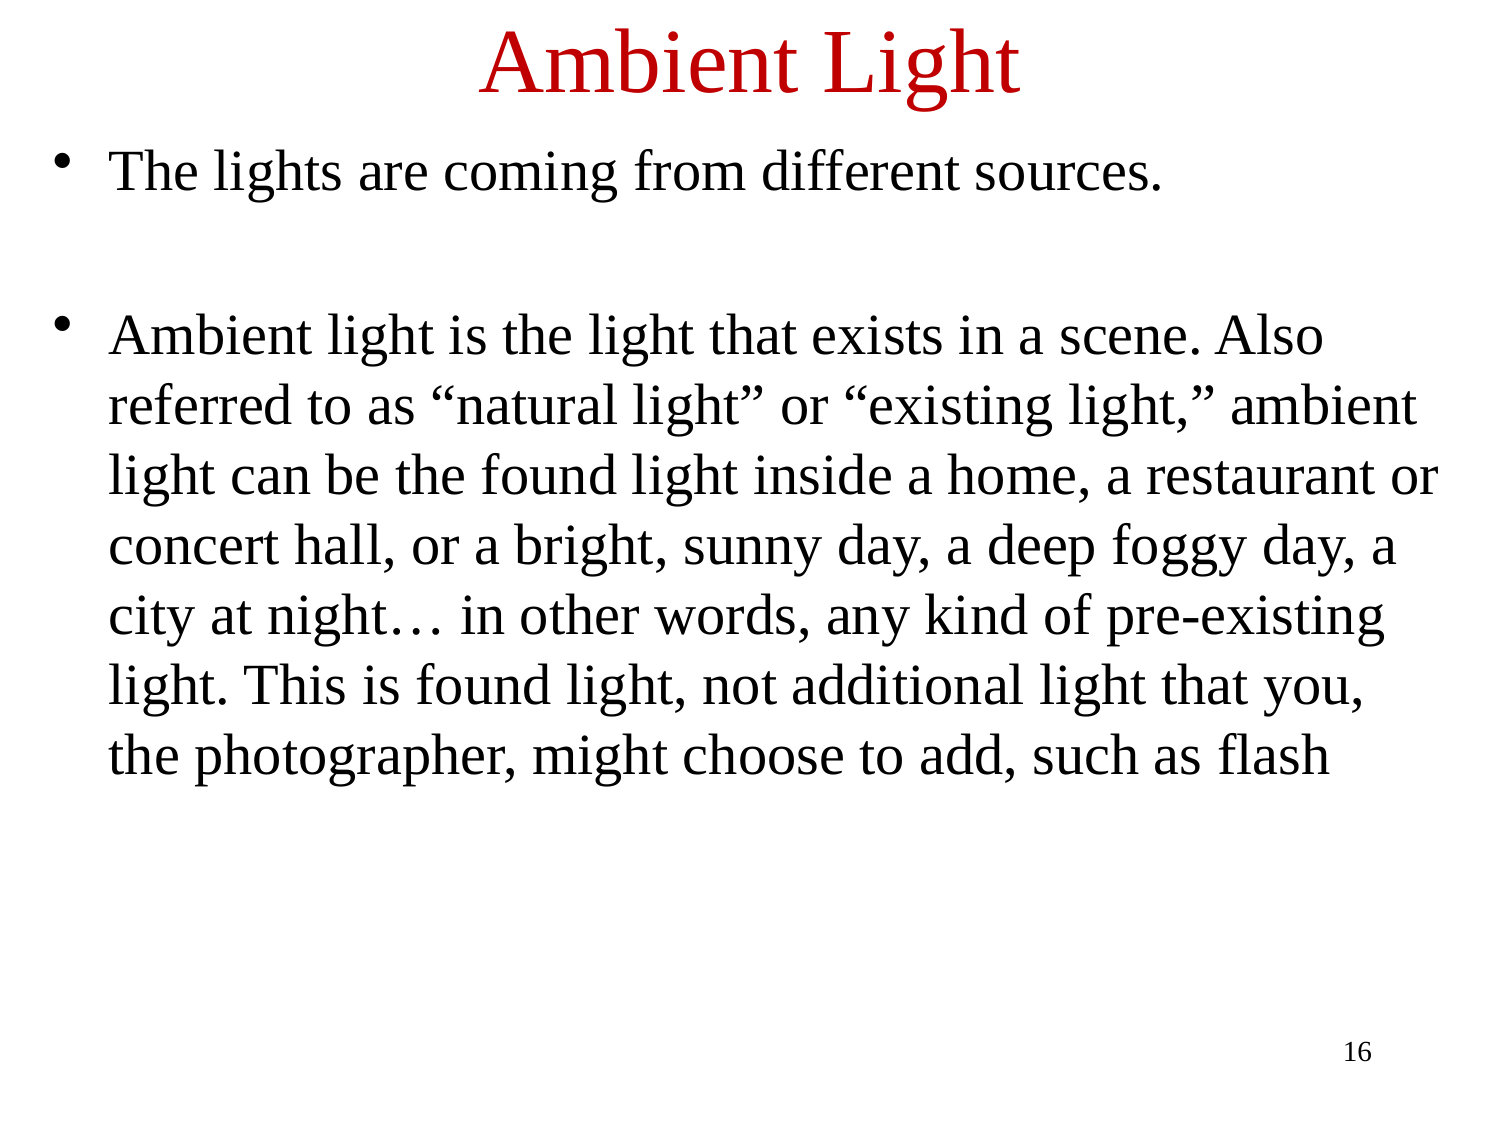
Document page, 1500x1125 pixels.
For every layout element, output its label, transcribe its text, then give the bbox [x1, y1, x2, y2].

slide_number 16 [1074, 1024, 1388, 1101]
list The lights are coming from different sources. Ambient light is the light that exists in a scene. Also referred to as “natural light” or “existing light,” ambient light can be the found light inside a home, a restaurant or concert hall, or a bright, sunny day, a deep foggy day, a city at night… in other words, any kind of pre-existing light. This is found light, not additional light that you, the photographer, might choose to add, such as flash [37, 125, 1463, 1088]
title Ambient Light [112, 0, 1388, 113]
